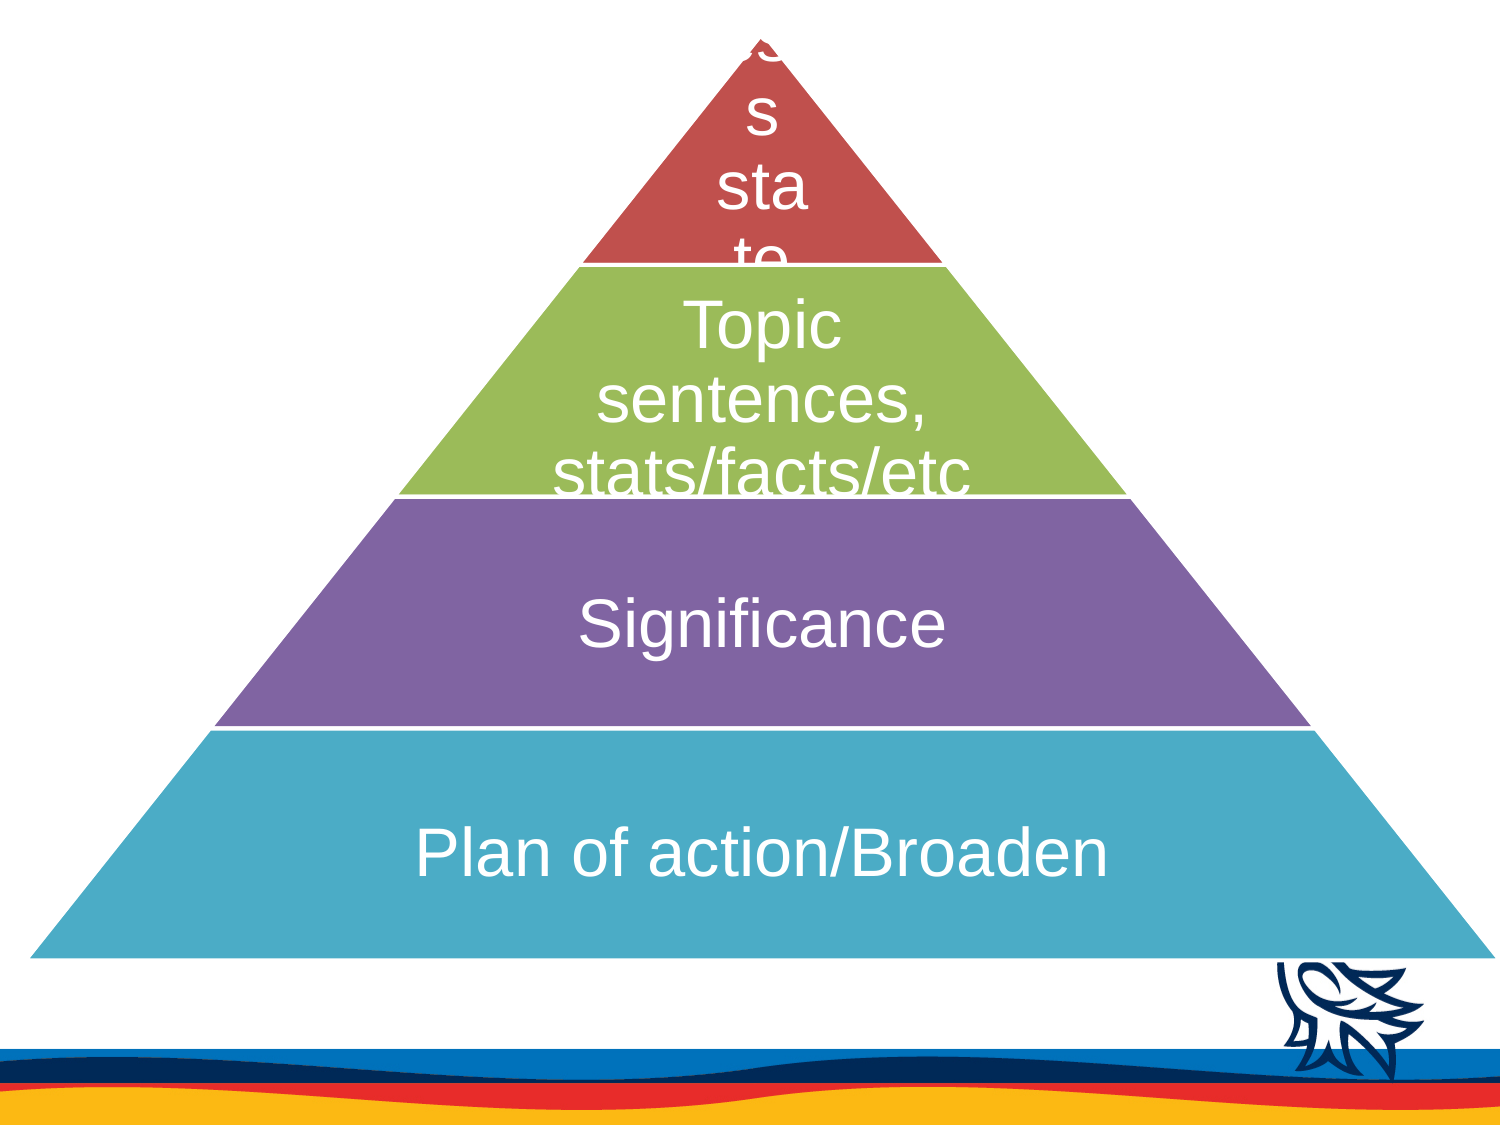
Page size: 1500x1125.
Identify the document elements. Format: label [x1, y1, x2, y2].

picture [0, 0, 1500, 1125]
list [25, 32, 1500, 961]
